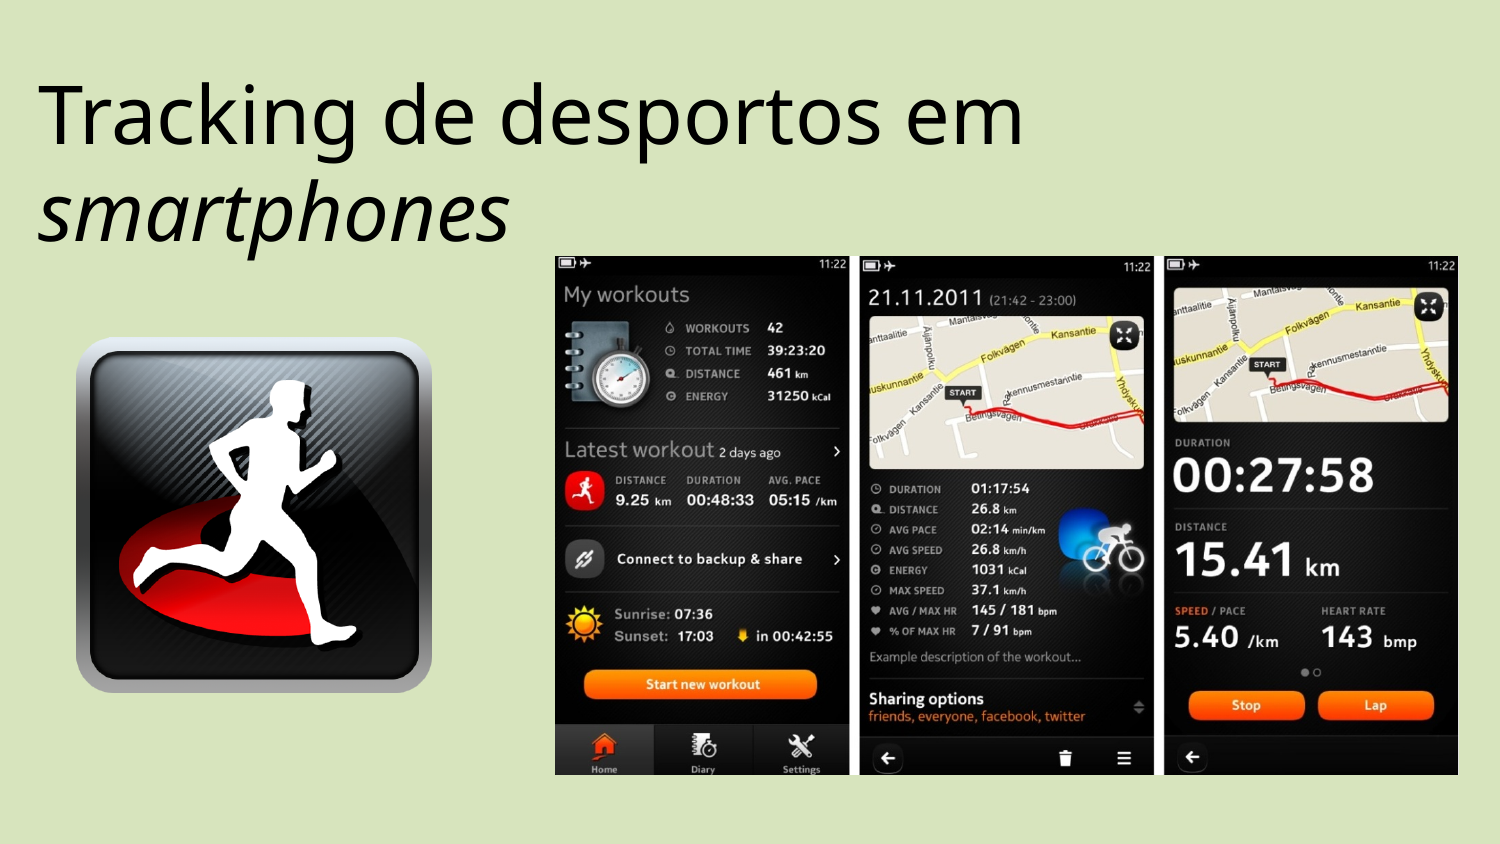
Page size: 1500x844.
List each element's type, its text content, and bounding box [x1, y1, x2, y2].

picture [554, 256, 1459, 775]
text_box Tracking de desportos em smartphones [23, 55, 1500, 266]
picture [76, 337, 433, 694]
